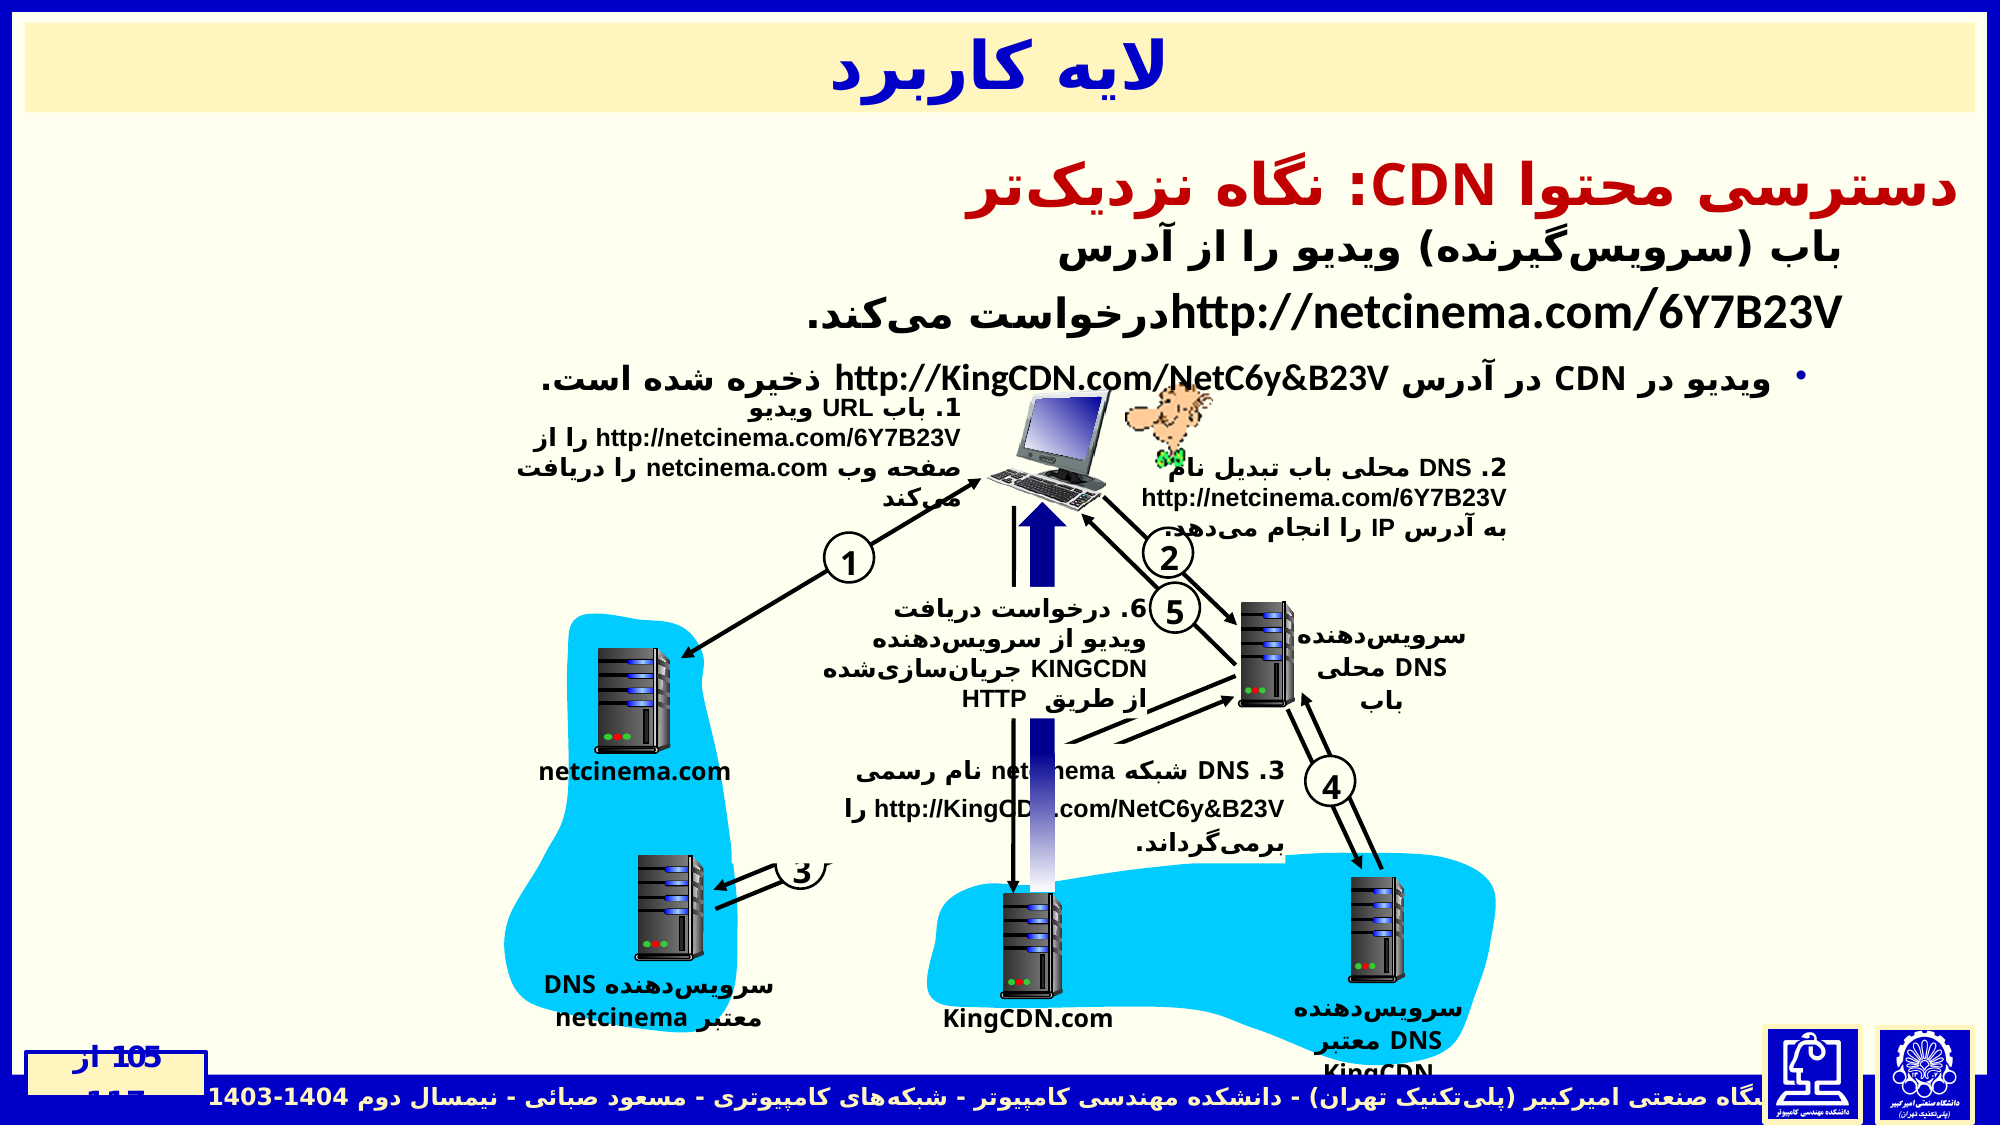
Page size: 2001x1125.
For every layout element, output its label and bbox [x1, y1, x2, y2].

text_box [774, 838, 830, 899]
text_box [680, 478, 982, 659]
text_box [713, 675, 1013, 890]
text_box [1301, 692, 1382, 870]
text_box [0, 0, 2000, 1125]
text_box [715, 696, 1235, 909]
text_box [1081, 513, 1236, 665]
text_box [1287, 709, 1301, 870]
text_box [1148, 582, 1202, 640]
text_box [1305, 755, 1358, 815]
text_box [1015, 675, 1236, 890]
text_box [1103, 496, 1238, 626]
